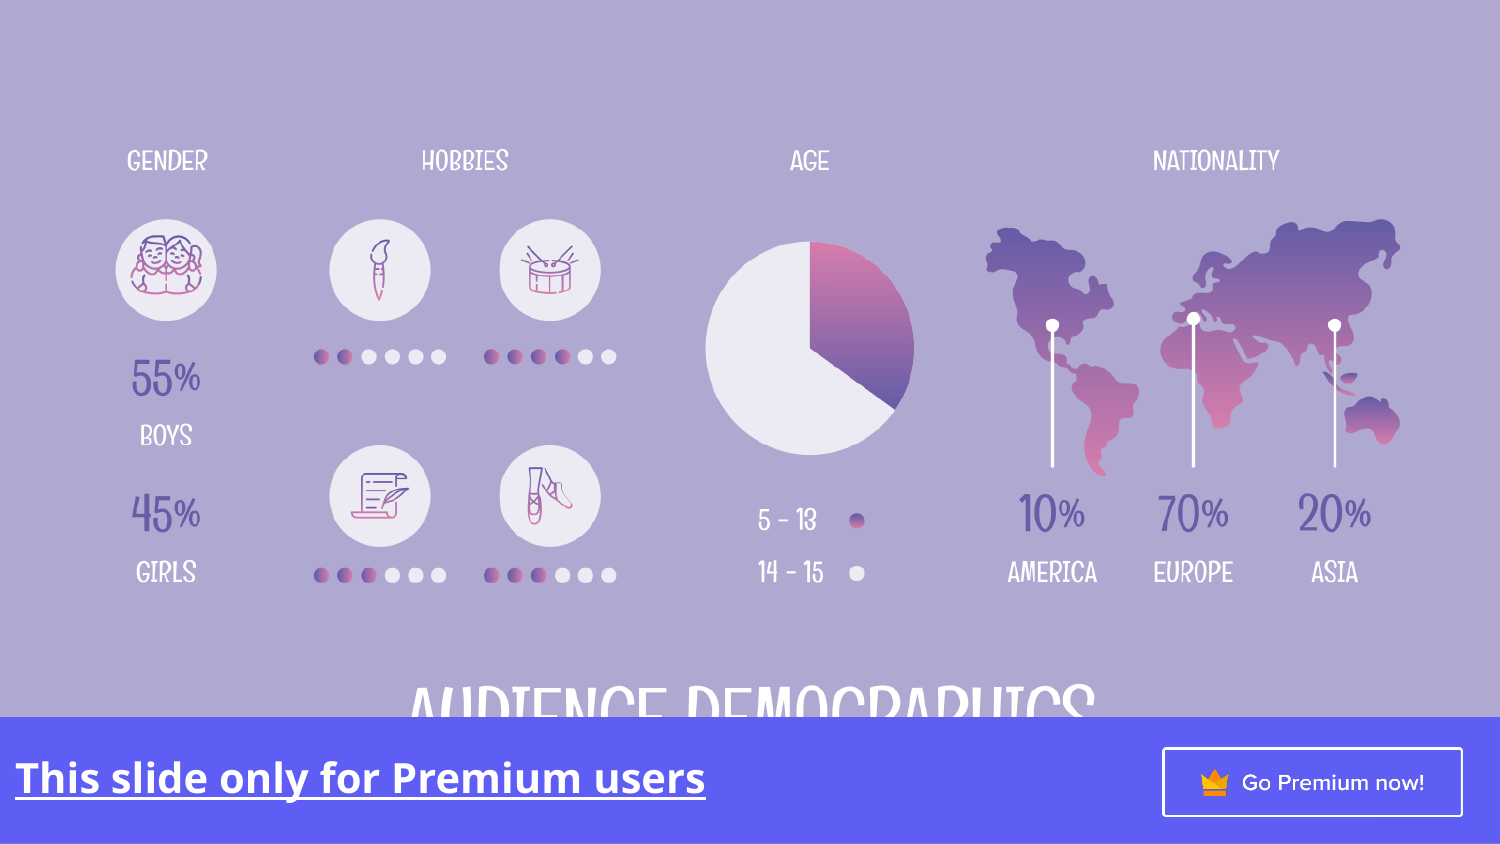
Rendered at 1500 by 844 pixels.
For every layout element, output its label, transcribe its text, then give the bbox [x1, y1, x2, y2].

text_box This slide only for Premium users [0, 717, 1500, 844]
picture [1162, 747, 1463, 817]
picture [0, 0, 1500, 717]
